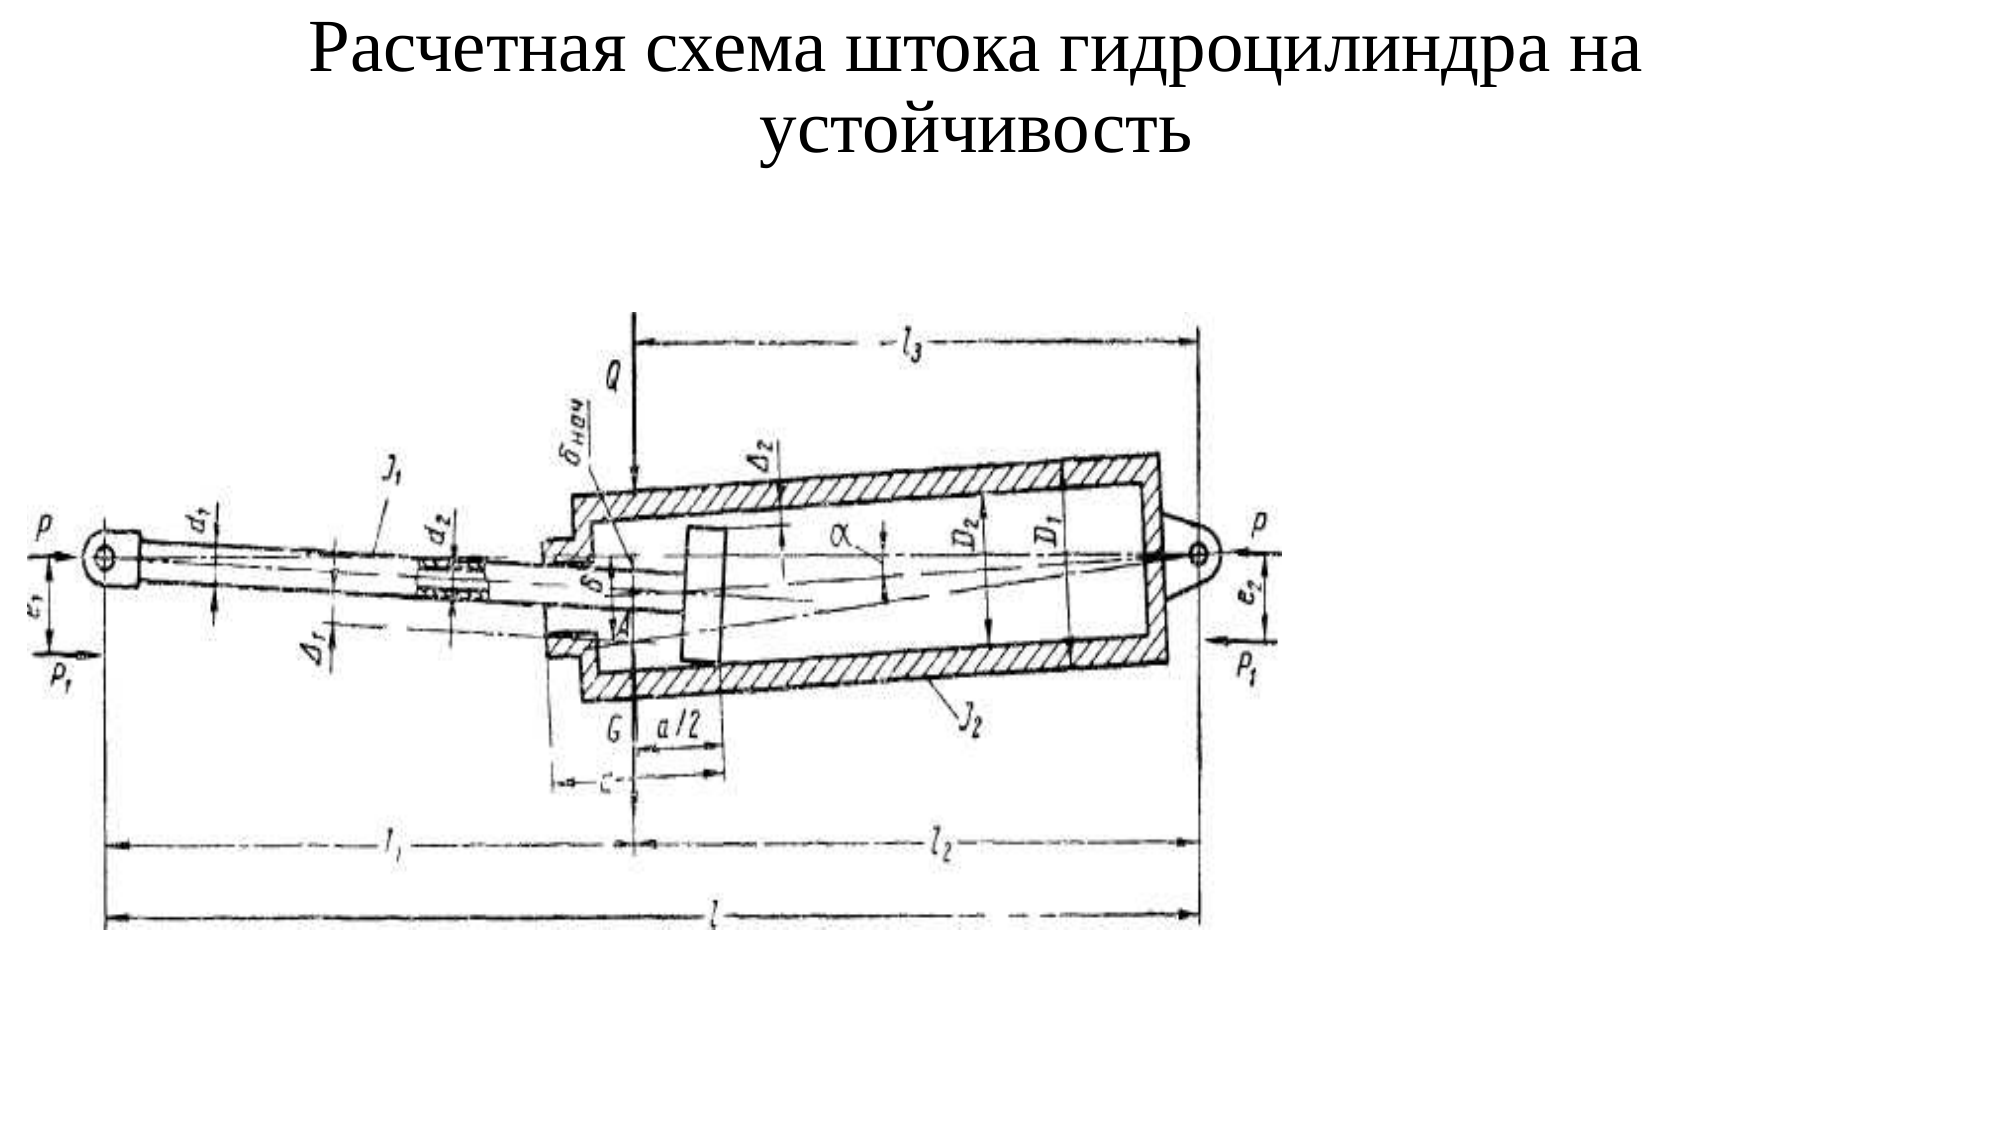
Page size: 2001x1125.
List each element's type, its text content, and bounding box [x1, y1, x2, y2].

picture [27, 312, 1282, 930]
text_box Расчетная схема штока гидроцилиндра на устойчивость [226, 6, 1727, 169]
